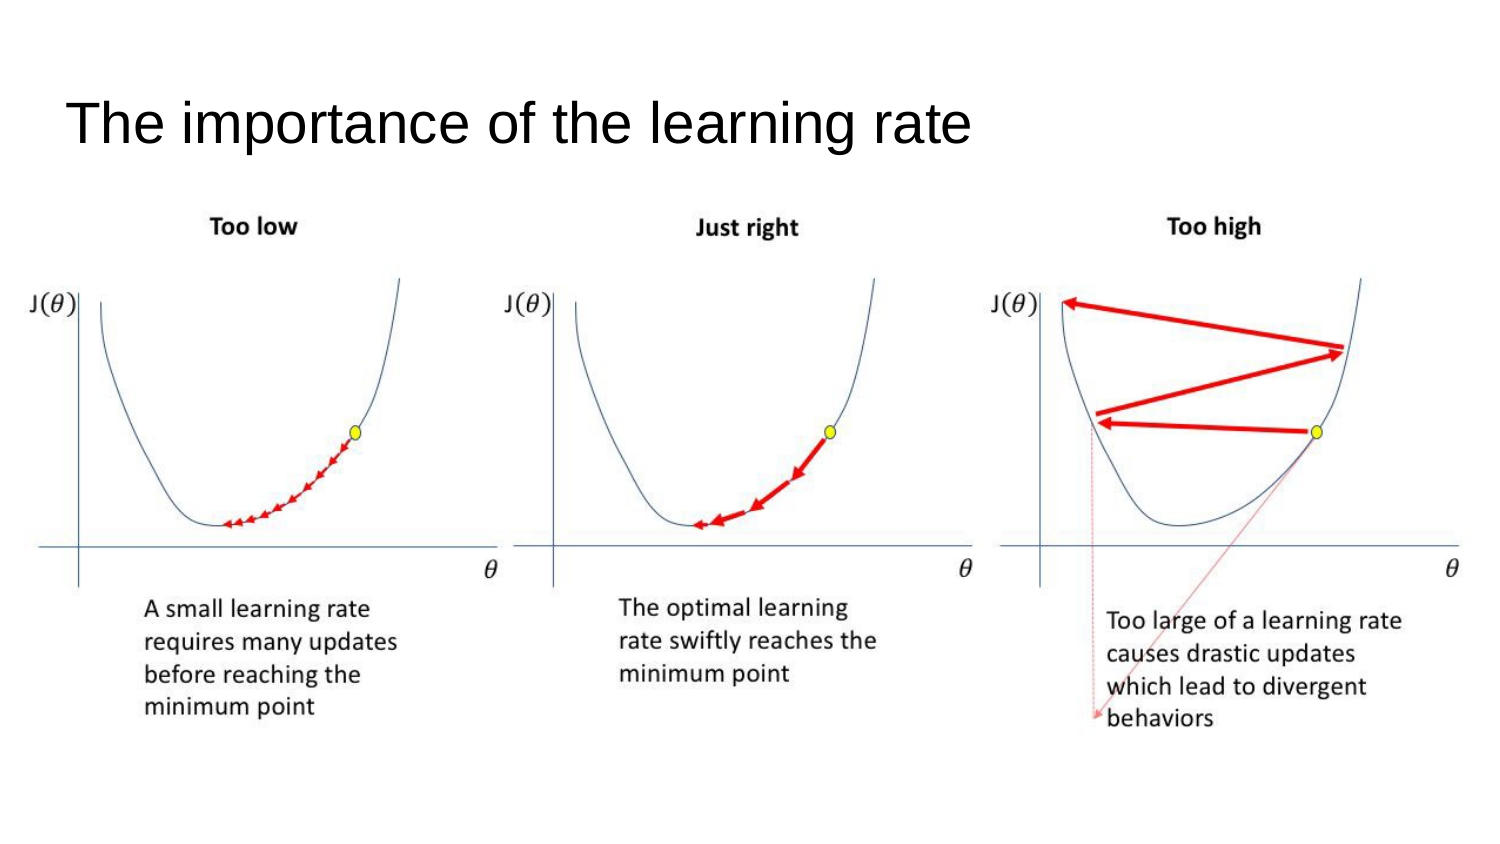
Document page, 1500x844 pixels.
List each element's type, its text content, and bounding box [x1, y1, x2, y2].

picture [24, 210, 1472, 737]
title The importance of the learning rate [63, 82, 1332, 209]
